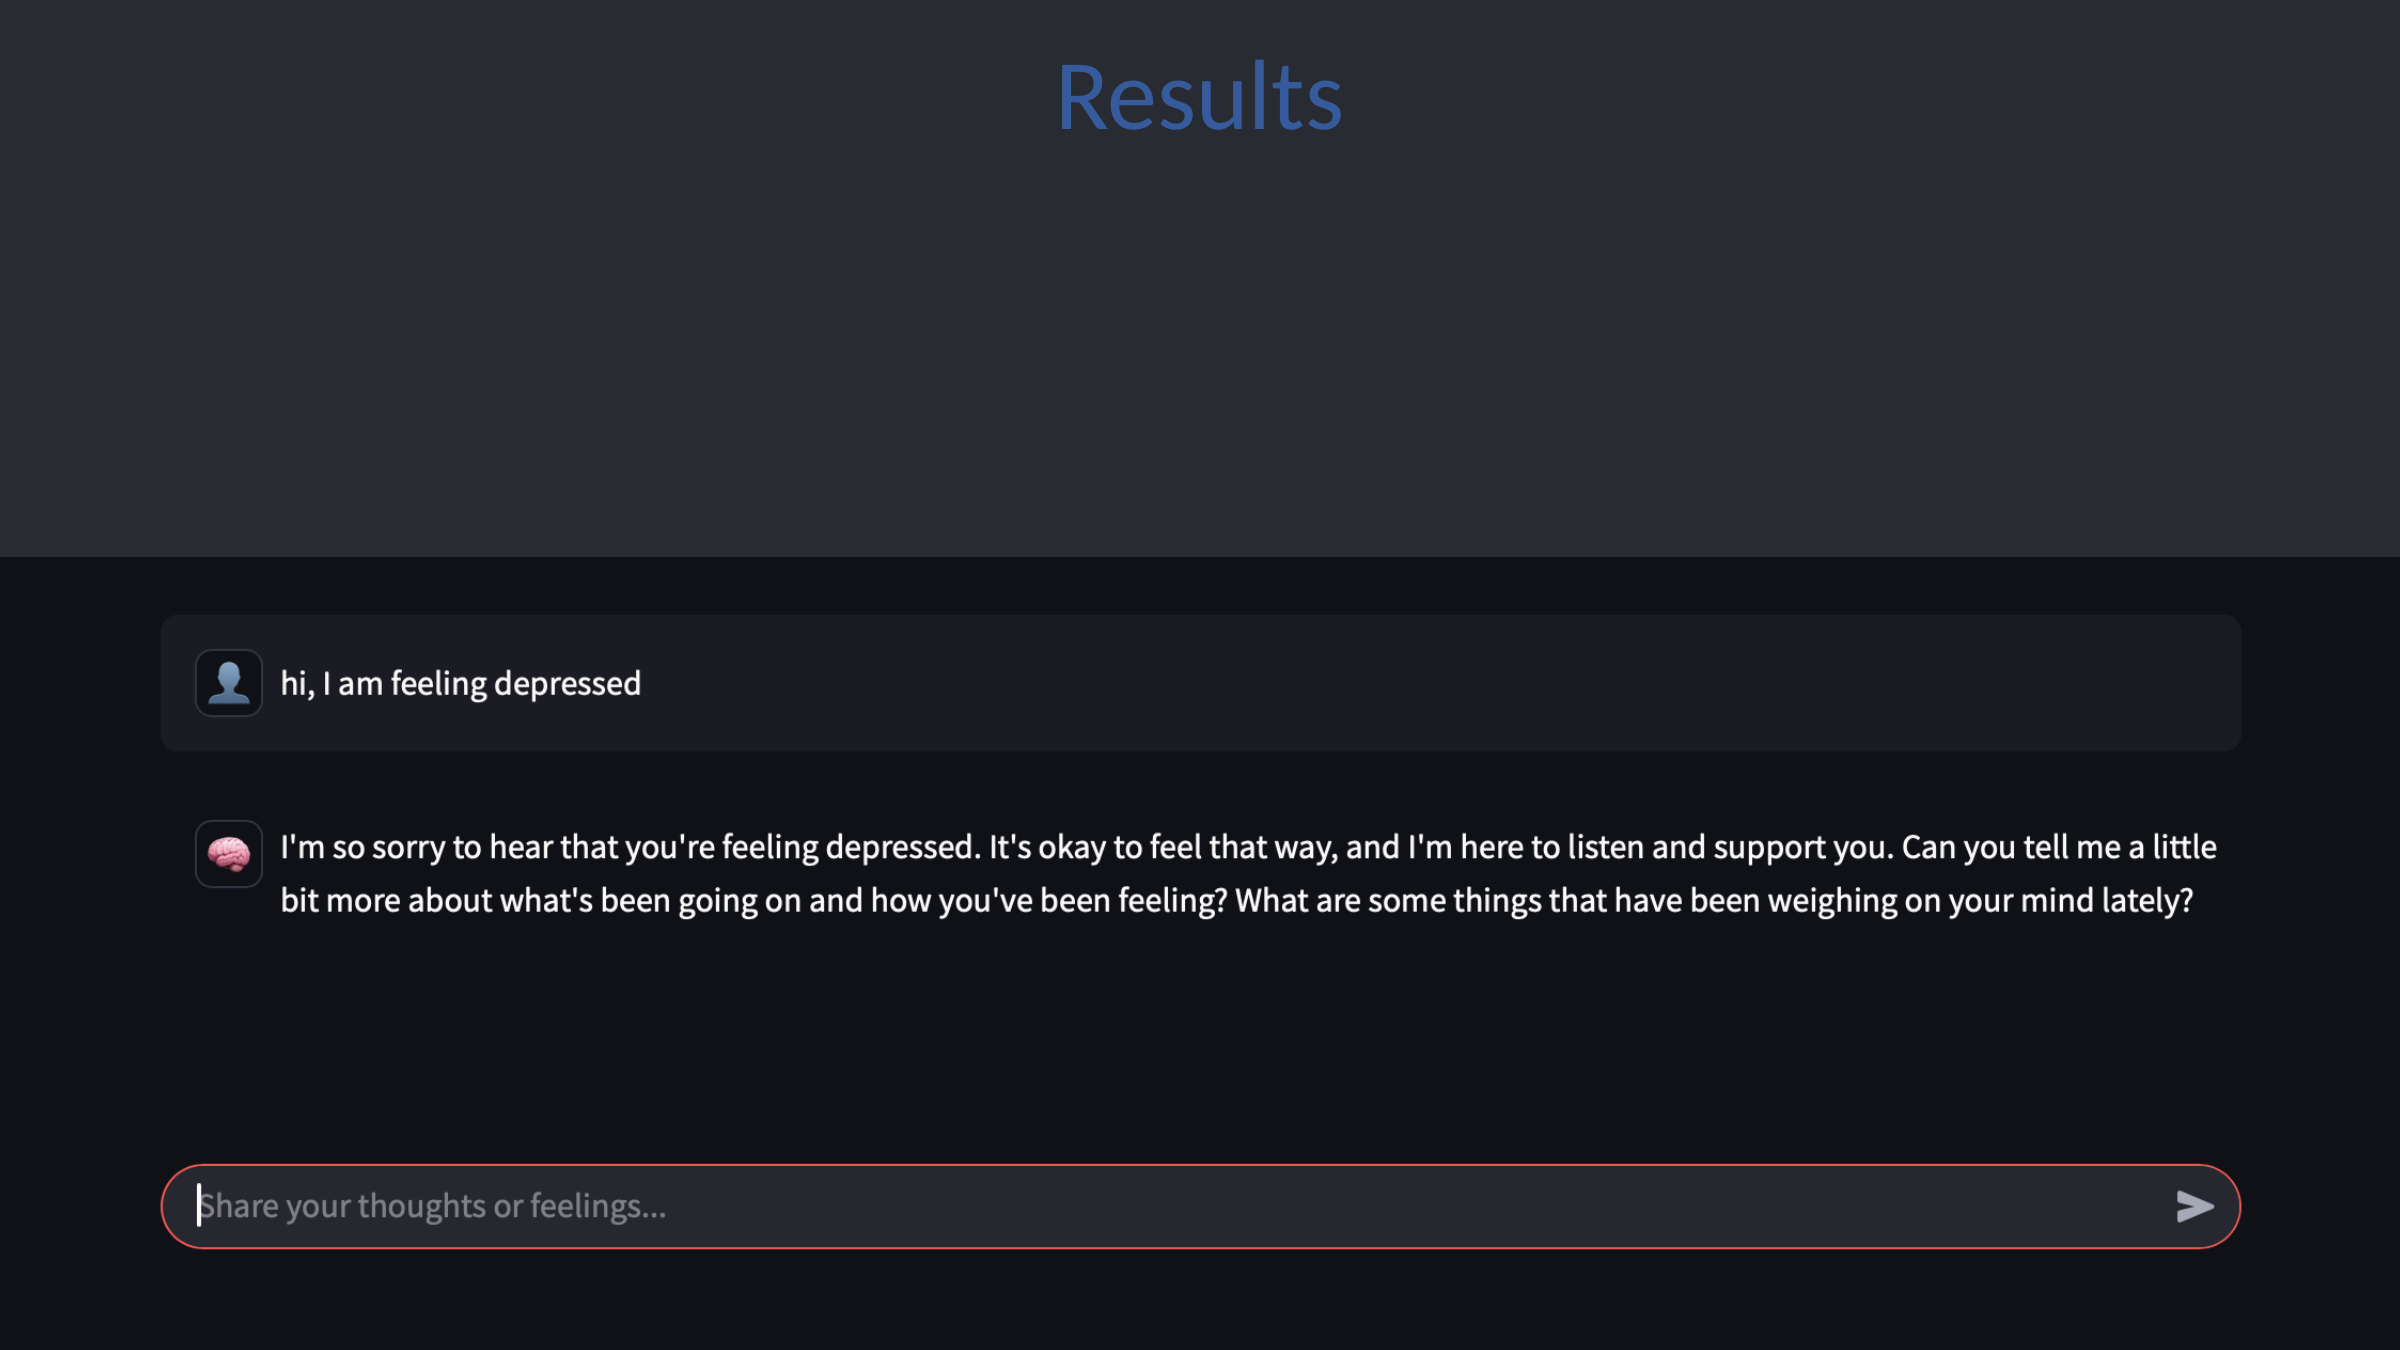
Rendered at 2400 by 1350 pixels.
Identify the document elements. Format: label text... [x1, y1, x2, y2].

text_box Results [1047, 22, 1353, 158]
picture [0, 557, 2400, 1350]
